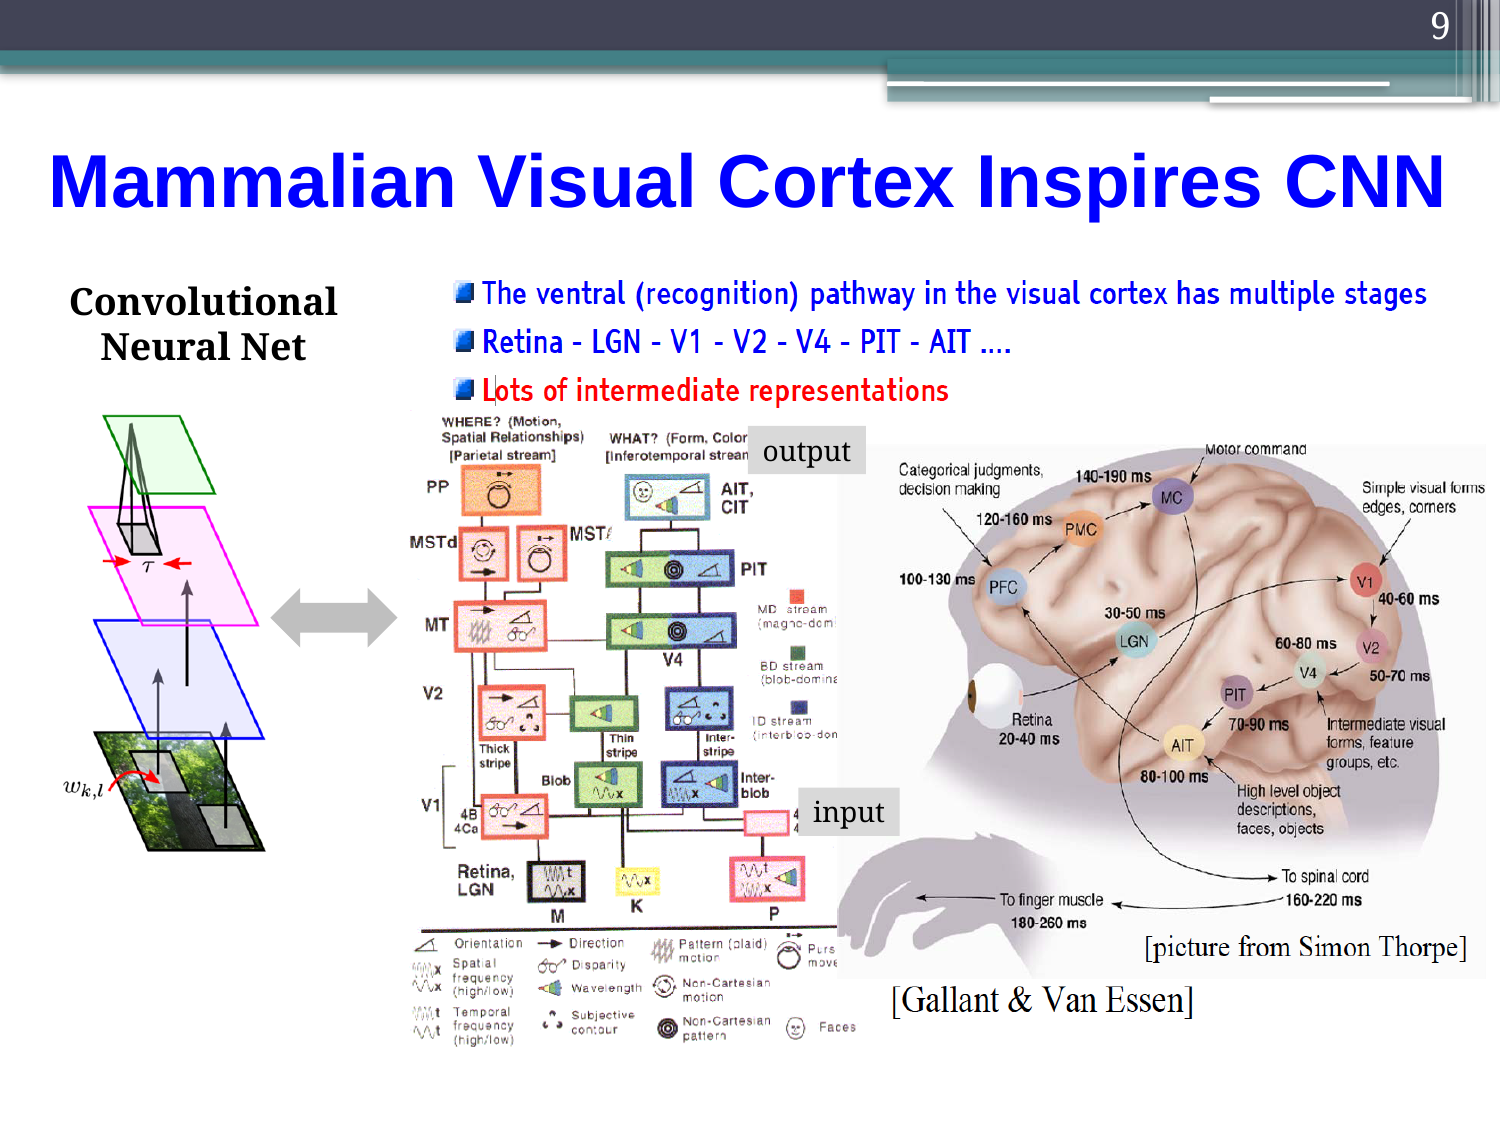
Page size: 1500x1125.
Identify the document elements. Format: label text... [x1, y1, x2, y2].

slide_number 9 [1341, 0, 1466, 61]
picture [58, 394, 271, 861]
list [397, 266, 1491, 1050]
text_box [276, 586, 390, 649]
text_box Convolutional Neural Net [40, 270, 368, 376]
title Mammalian Visual Cortex Inspires CNN [34, 114, 1500, 241]
